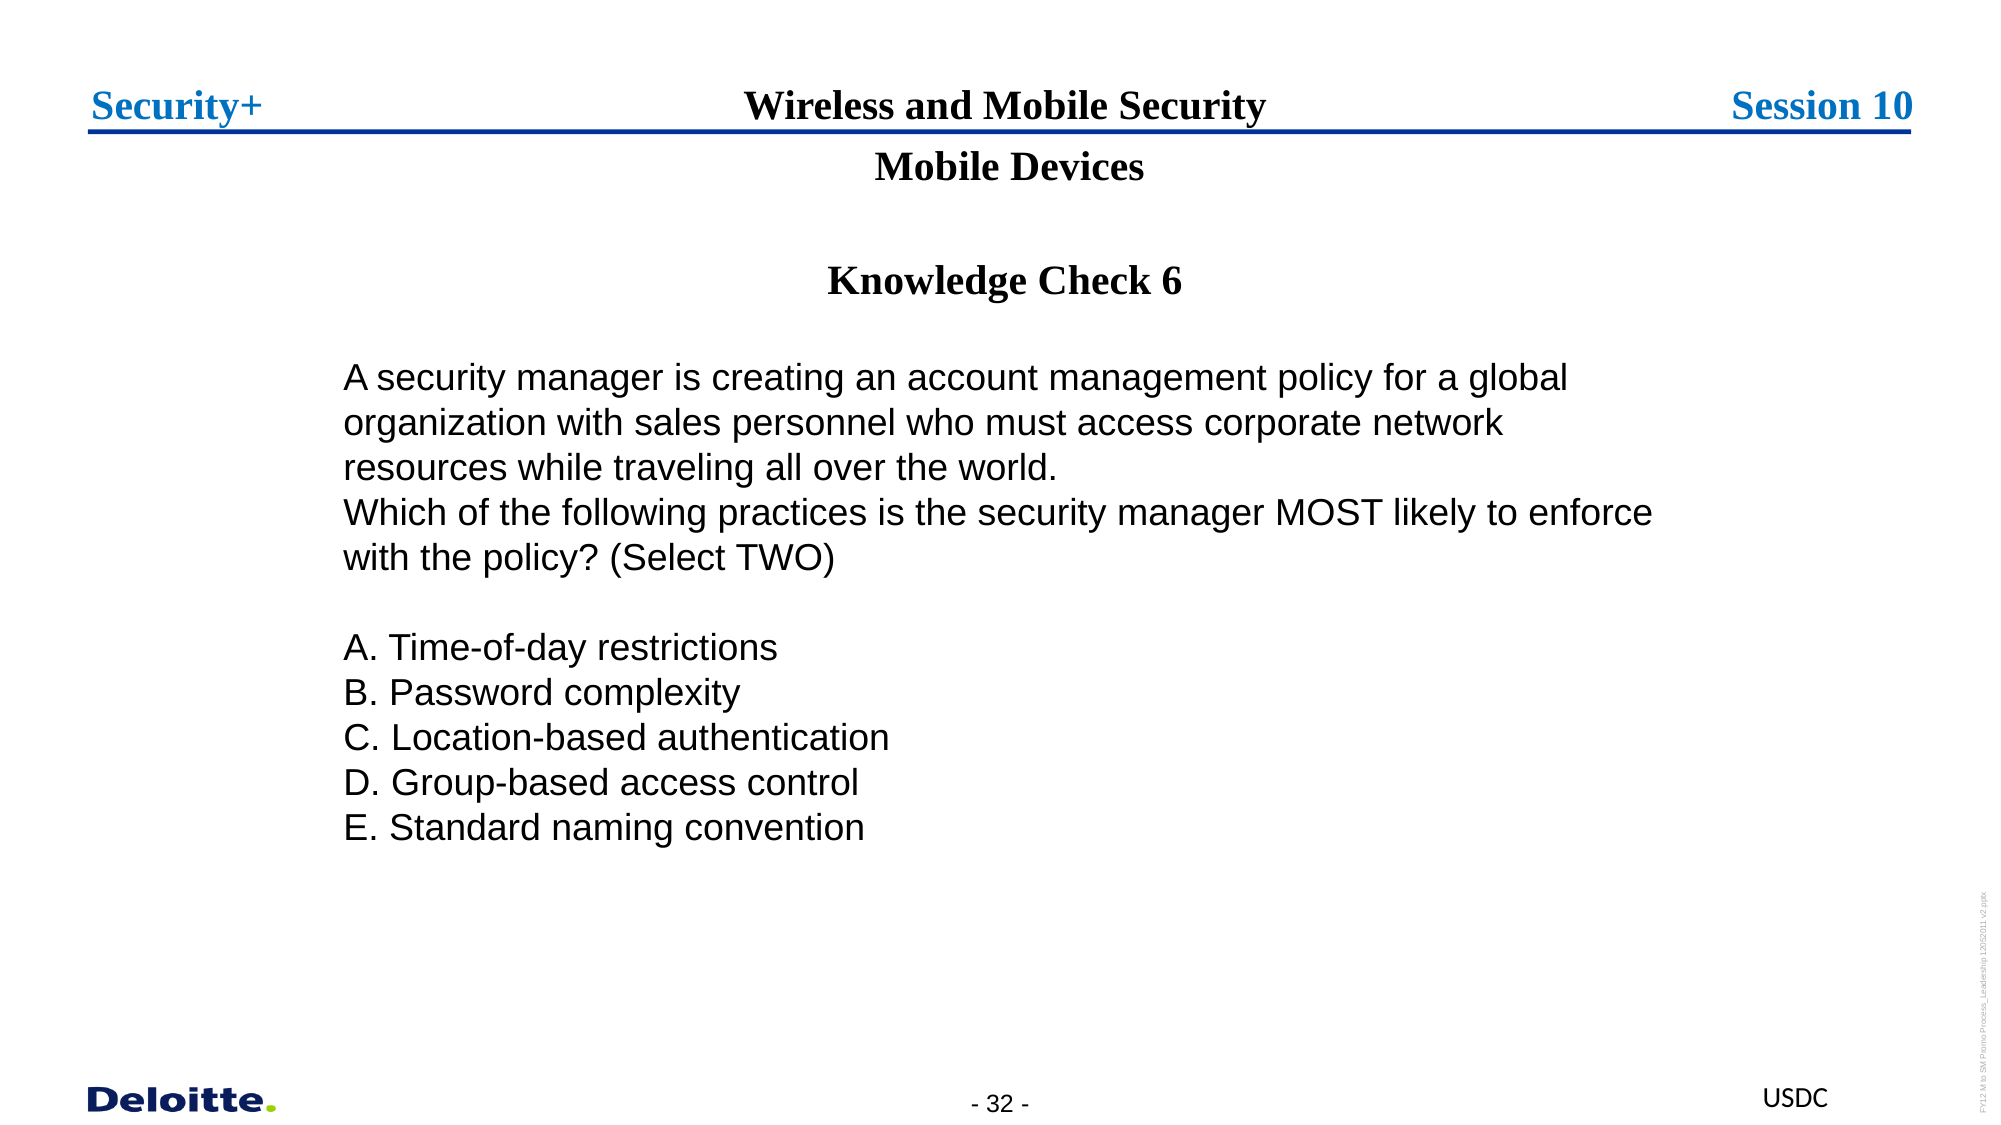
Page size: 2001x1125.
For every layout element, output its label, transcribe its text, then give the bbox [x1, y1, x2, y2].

text_box Security+ [91, 78, 1909, 156]
title Wireless and Mobile Security [96, 77, 1915, 267]
text_box Knowledge Check 6 A security manager is creating an account management policy for a global organization with sales personnel who must access corporate network resources while traveling all over the world. Which of the following practices is the security manager MOST likely to enforce with the policy? (Select TWO) A. Time-of-day restrictions B. Password complexity C. Location-based authentication D. Group-based access control E. Standard naming convention [328, 245, 1682, 856]
text_box Session 10 [1909, 78, 1914, 156]
picture [86, 1085, 277, 1113]
text_box Mobile Devices [660, 131, 1340, 197]
